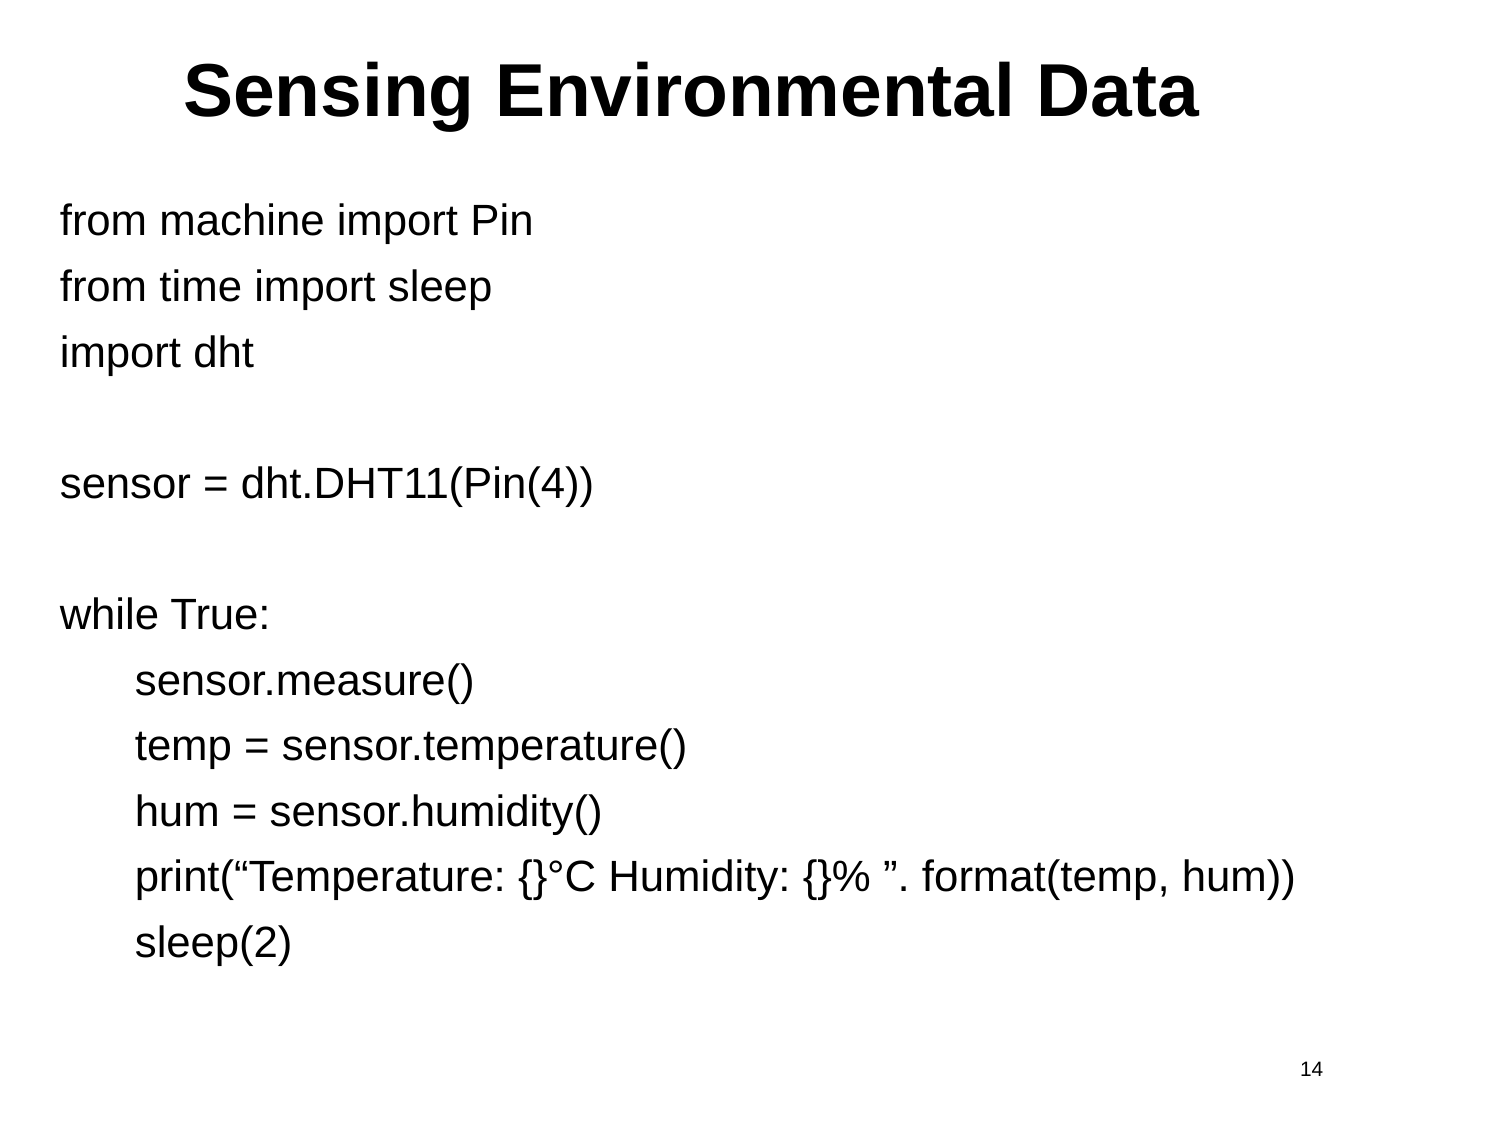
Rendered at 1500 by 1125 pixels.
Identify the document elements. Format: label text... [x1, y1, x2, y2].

title Sensing Environmental Data [181, 38, 1306, 176]
slide_number ‹#› [1294, 1055, 1332, 1125]
text_box from machine import Pin from time import sleep import dht sensor = dht.DHT11(Pin(4)) while True: sensor.measure() temp = sensor.temperature() hum = sensor.humidity() print(“Temperature: {}°C Humidity: {}% ”. format(temp, hum)) sleep(2) [57, 176, 1454, 967]
